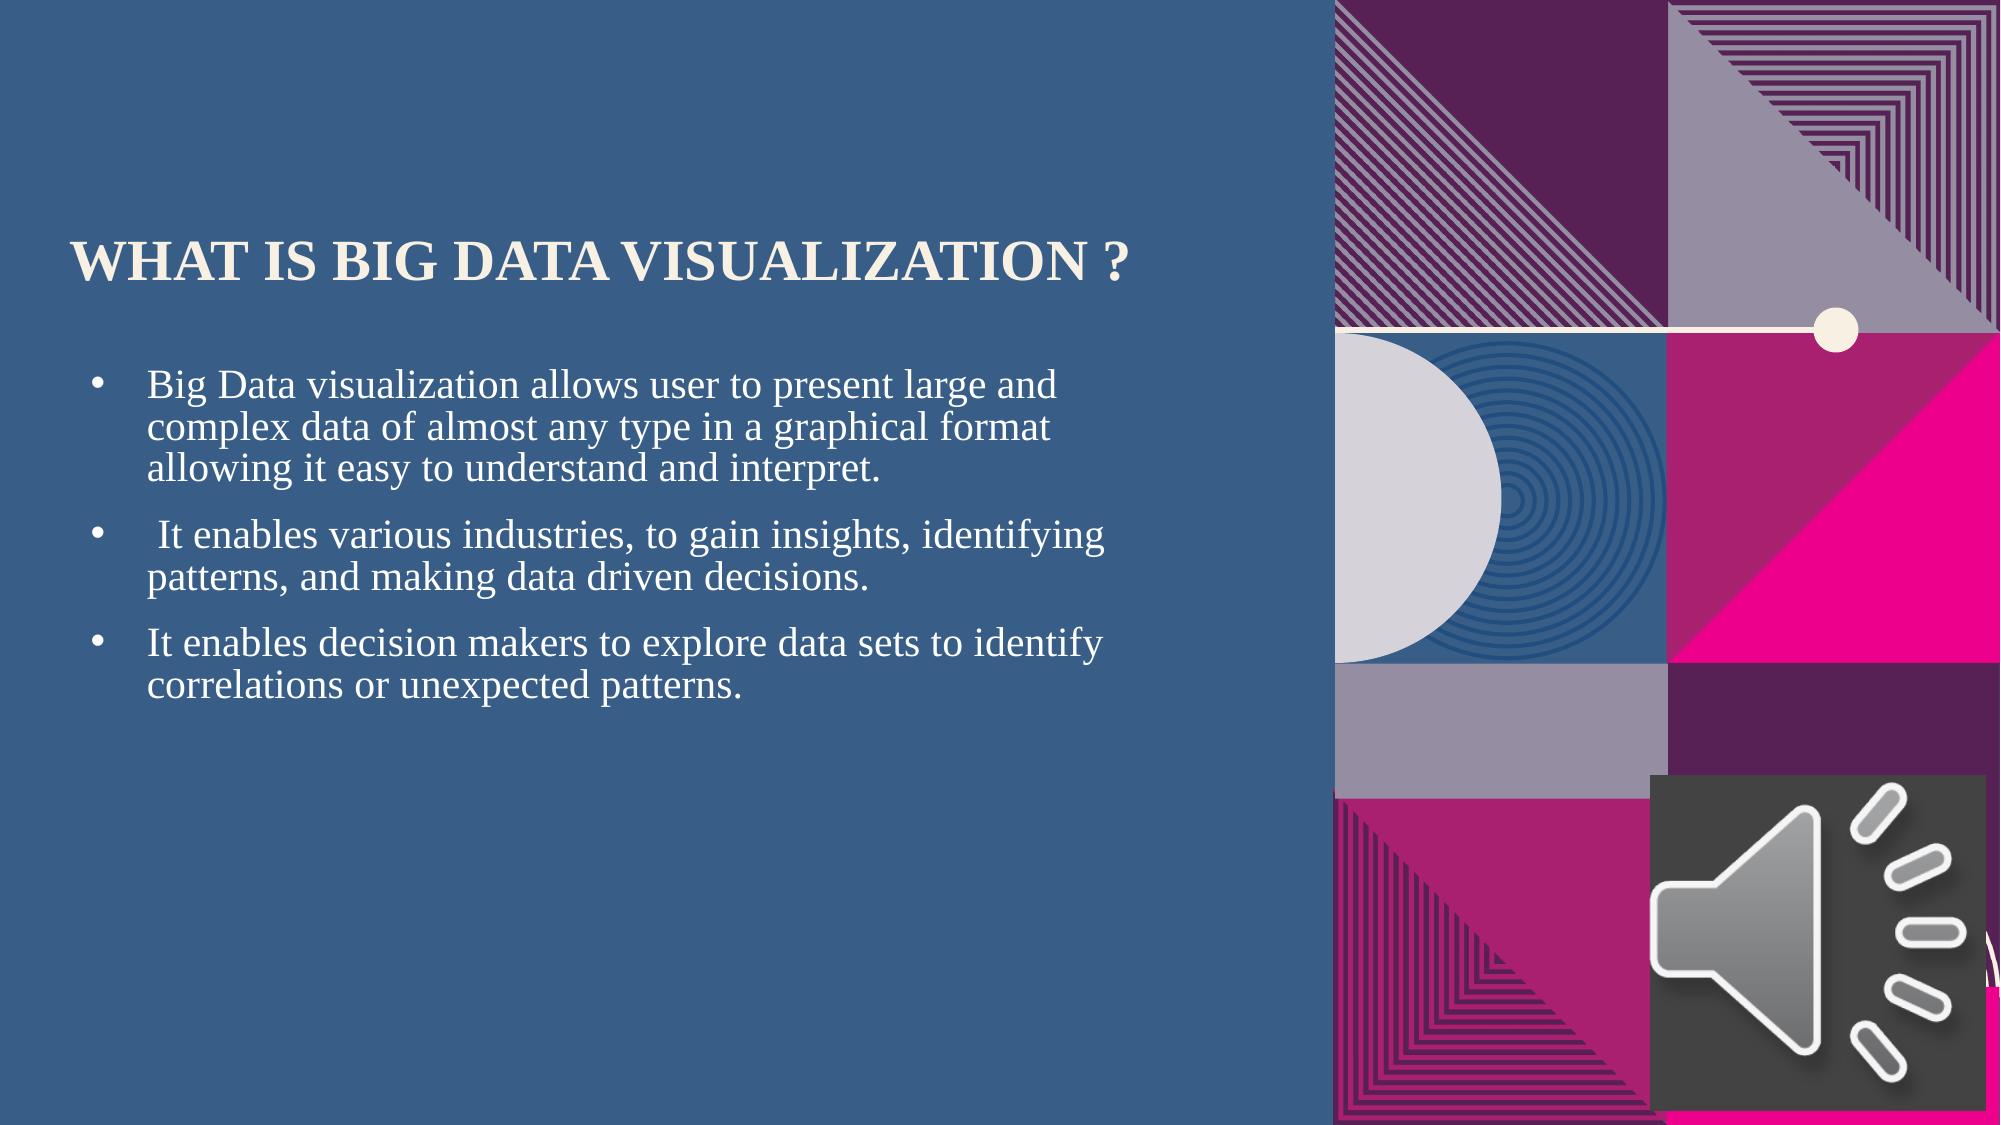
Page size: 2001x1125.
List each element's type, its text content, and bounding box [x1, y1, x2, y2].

picture [1335, 0, 2001, 333]
picture [1333, 773, 2001, 1125]
list Big Data visualization allows user to present large and complex data of almost any type in a graphical format allowing it easy to understand and interpret. It enables various industries, to gain insights, identifying patterns, and making data driven decisions. It enables decision makers to explore data sets to identify correlations or unexpected patterns. [75, 357, 1208, 1043]
title What is Big Data Visualization ? [54, 222, 1206, 358]
